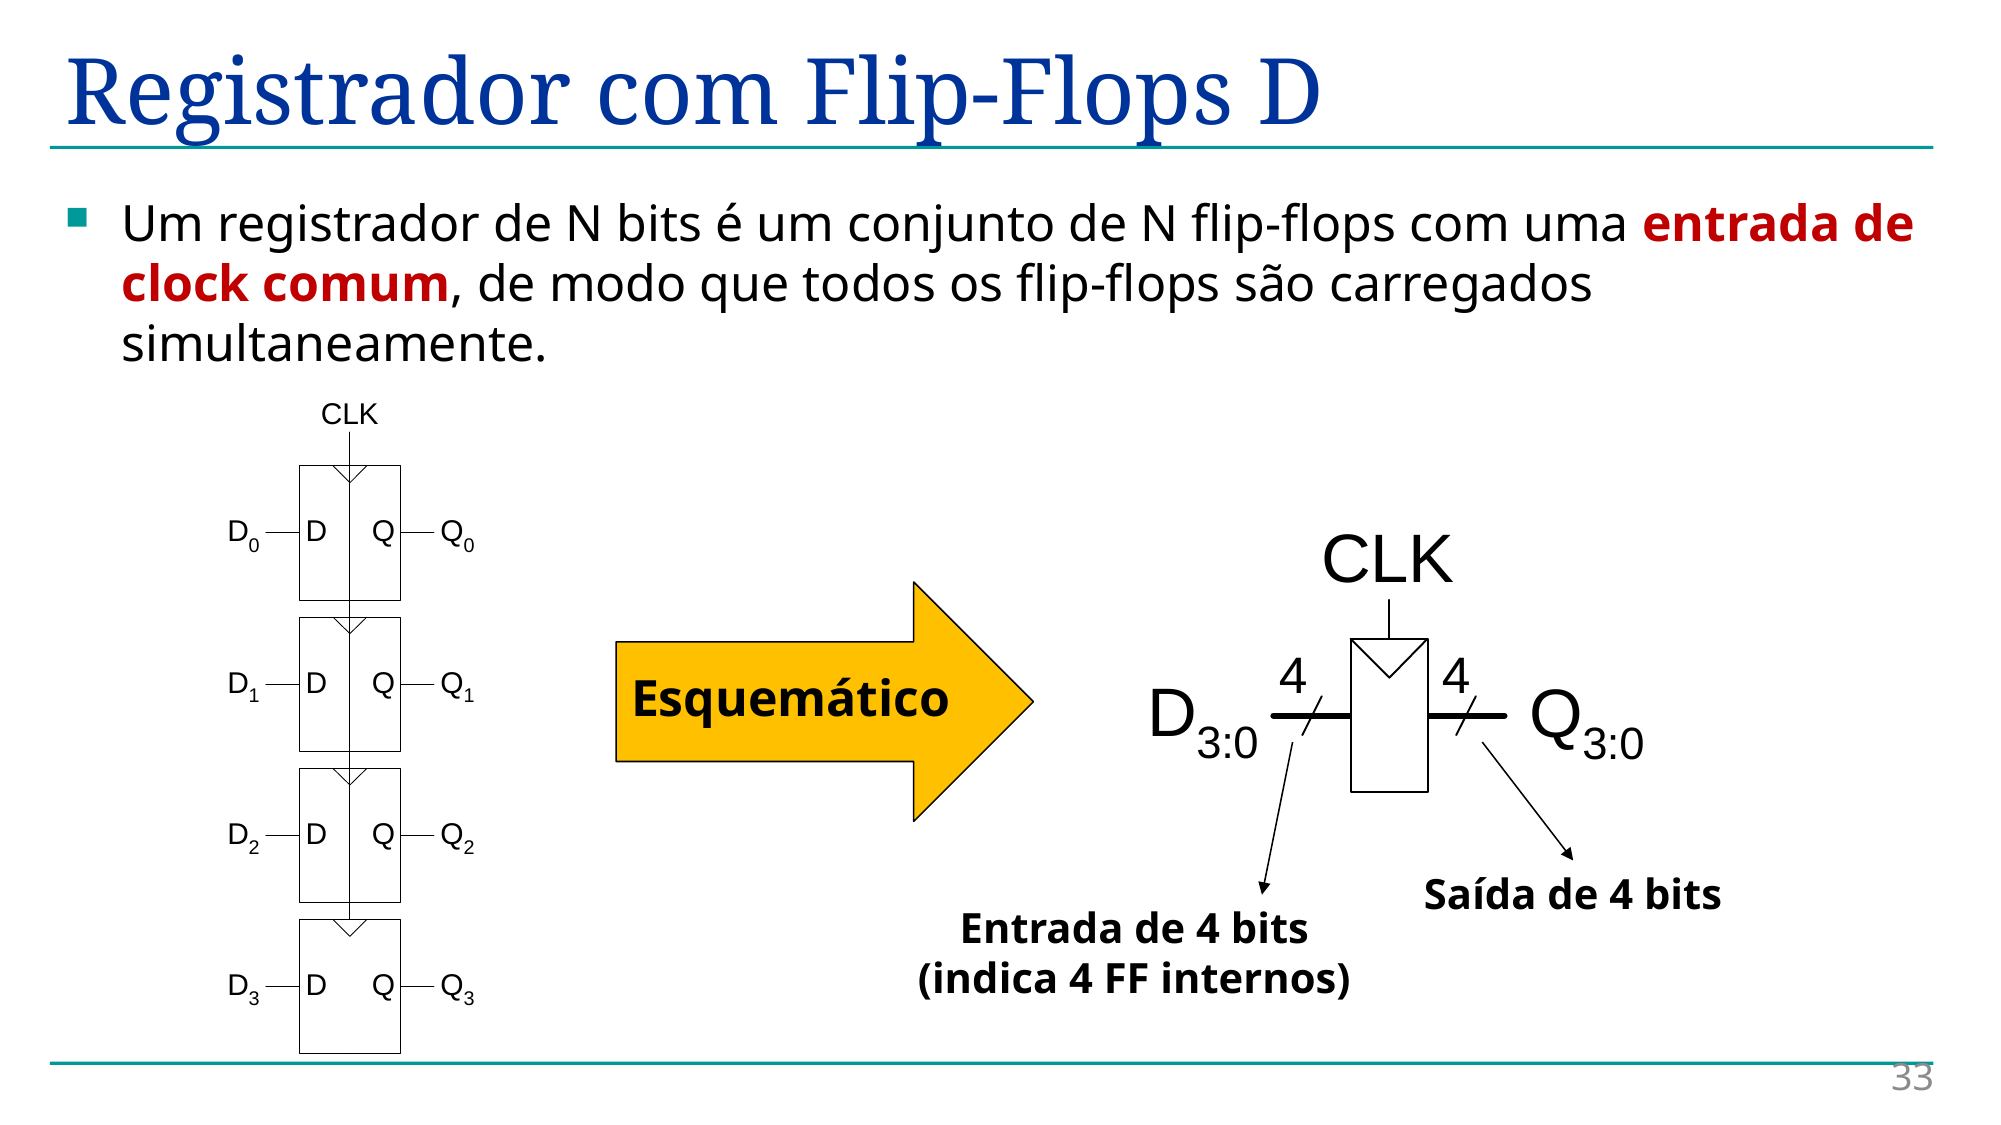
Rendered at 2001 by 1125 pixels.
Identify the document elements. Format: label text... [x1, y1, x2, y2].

slide_number 33 [1482, 1036, 1950, 1112]
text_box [1482, 741, 1574, 861]
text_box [1261, 741, 1293, 895]
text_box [1087, 475, 1689, 805]
text_box Esquemático [616, 581, 1034, 822]
list Um registrador de N bits é um conjunto de N flip-flops com uma entrada de clock comum, de modo que todos os flip-flops são carregados simultaneamente. [50, 184, 1971, 381]
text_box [169, 377, 531, 1059]
title Registrador com Flip-Flops D [50, 24, 1934, 139]
text_box Entrada de 4 bits (indica 4 FF internos) [902, 894, 1366, 1010]
text_box Saída de 4 bits [1409, 860, 1738, 926]
